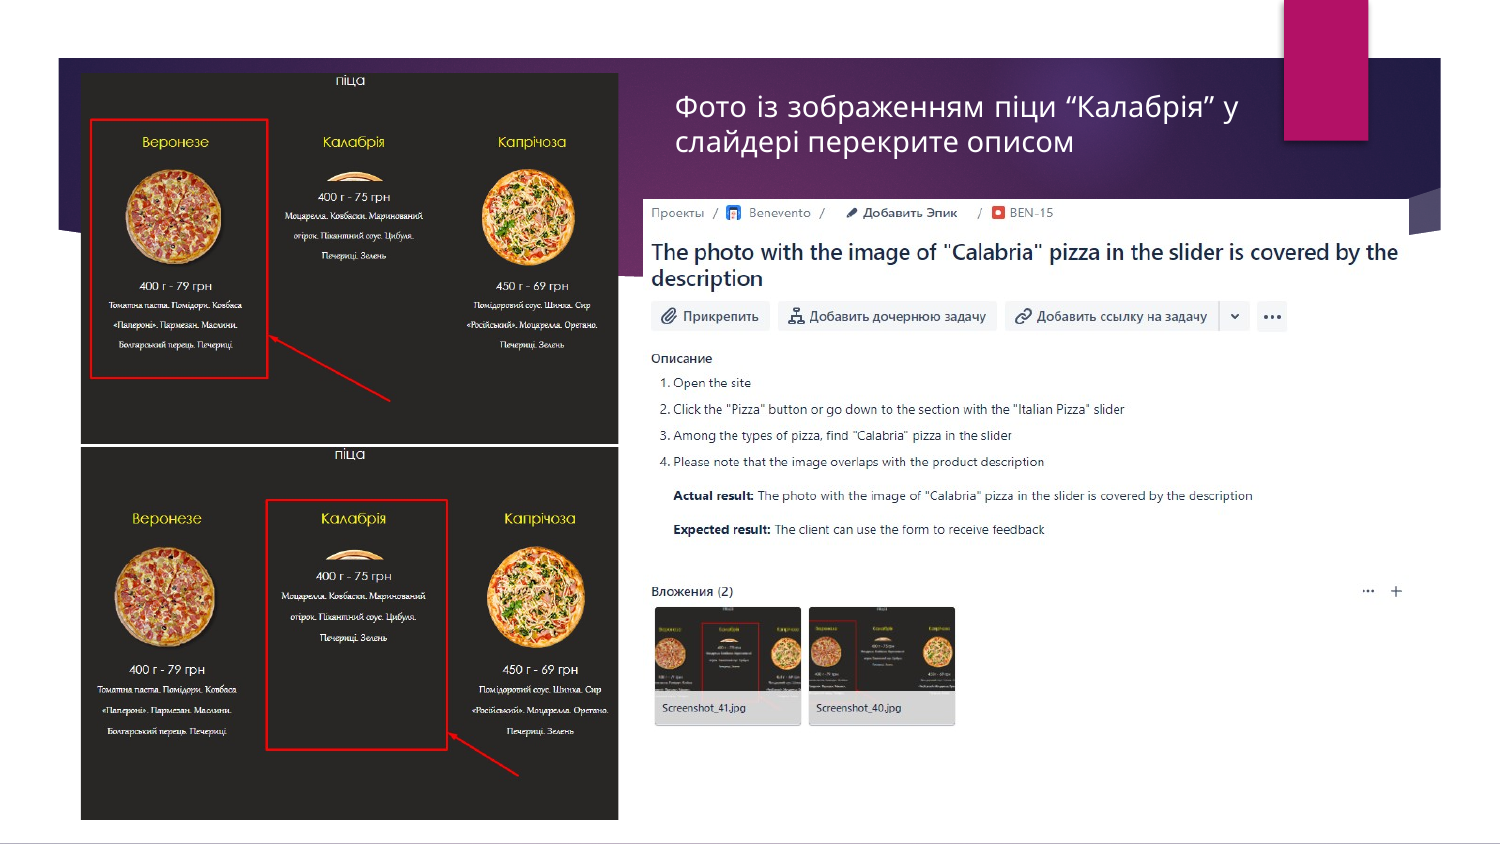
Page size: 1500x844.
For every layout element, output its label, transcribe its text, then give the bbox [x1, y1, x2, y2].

picture [80, 447, 619, 821]
text_box Фото із зображенням піци “Калабрія” у слайдері перекрите описом [659, 73, 1255, 174]
picture [59, 58, 1440, 819]
